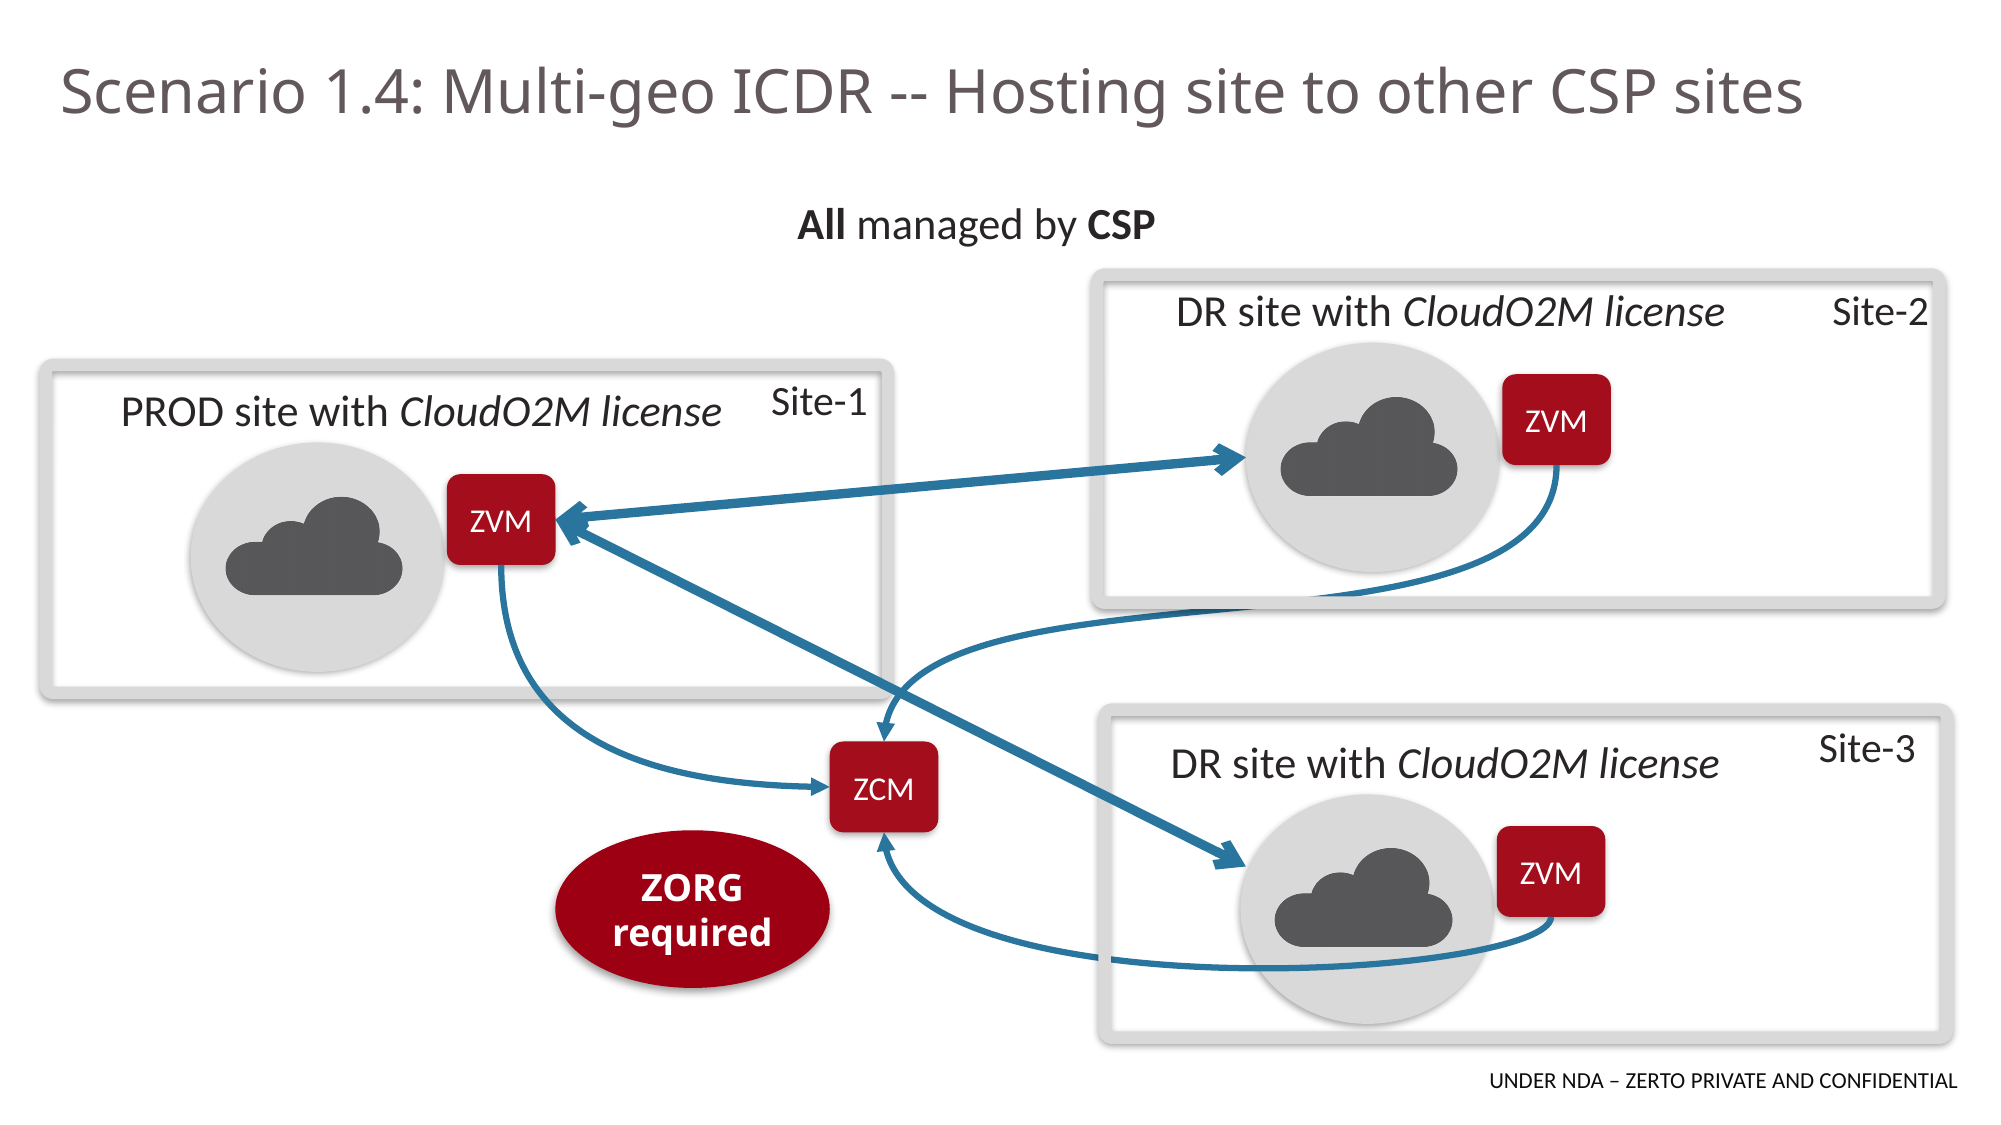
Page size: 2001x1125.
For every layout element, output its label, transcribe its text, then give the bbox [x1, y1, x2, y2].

text_box ZORG required [553, 874, 832, 991]
text_box Site-1 [756, 366, 884, 432]
title Scenario 1.4: Multi-geo ICDR -- Hosting site to other CSP sites [45, 45, 1940, 135]
text_box [44, 364, 889, 694]
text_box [1174, 540, 1261, 1125]
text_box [190, 442, 445, 673]
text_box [555, 456, 1247, 518]
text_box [555, 519, 1247, 867]
text_box [1103, 949, 1169, 1039]
text_box UNDER NDA – ZERTO Private and confidential [1397, 1057, 1974, 1101]
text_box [1363, 342, 1501, 573]
text_box [1264, 708, 1948, 1039]
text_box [1081, 266, 1359, 940]
text_box [1363, 273, 1941, 604]
text_box Site-2 [1939, 276, 1945, 342]
text_box All managed by CSP [782, 187, 1283, 256]
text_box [1264, 794, 1495, 1025]
text_box Site-3 [1949, 713, 1958, 779]
